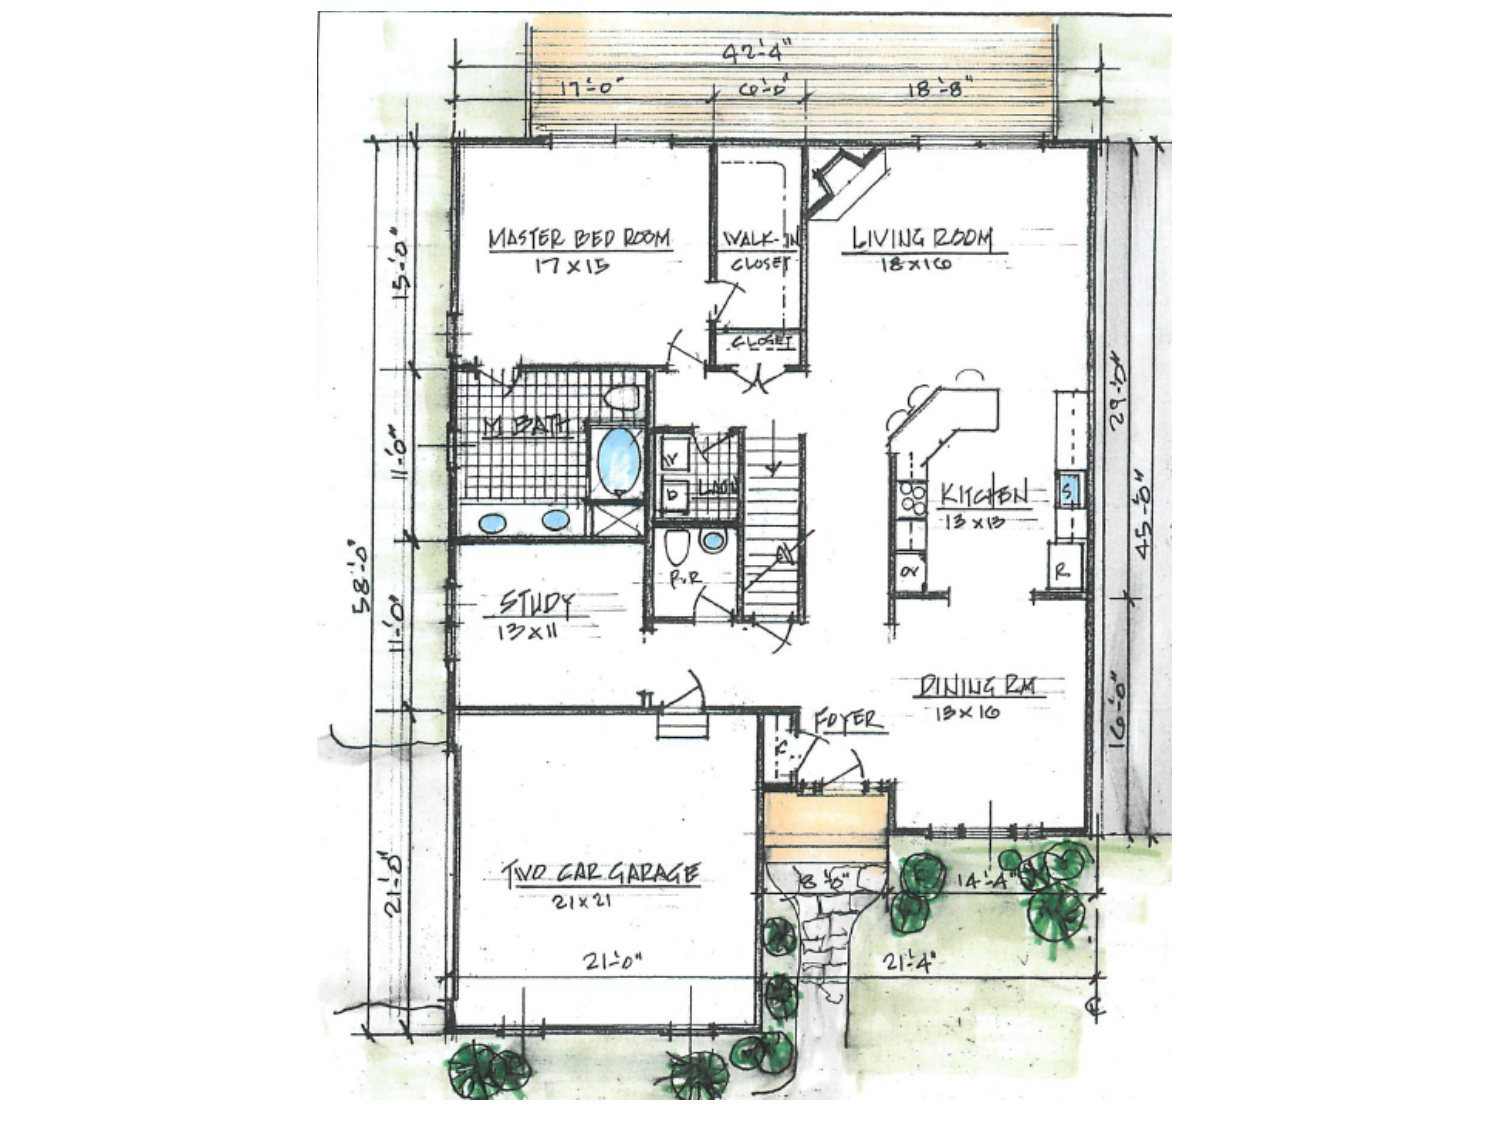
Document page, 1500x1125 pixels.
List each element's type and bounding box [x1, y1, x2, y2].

picture [316, 11, 1172, 1100]
